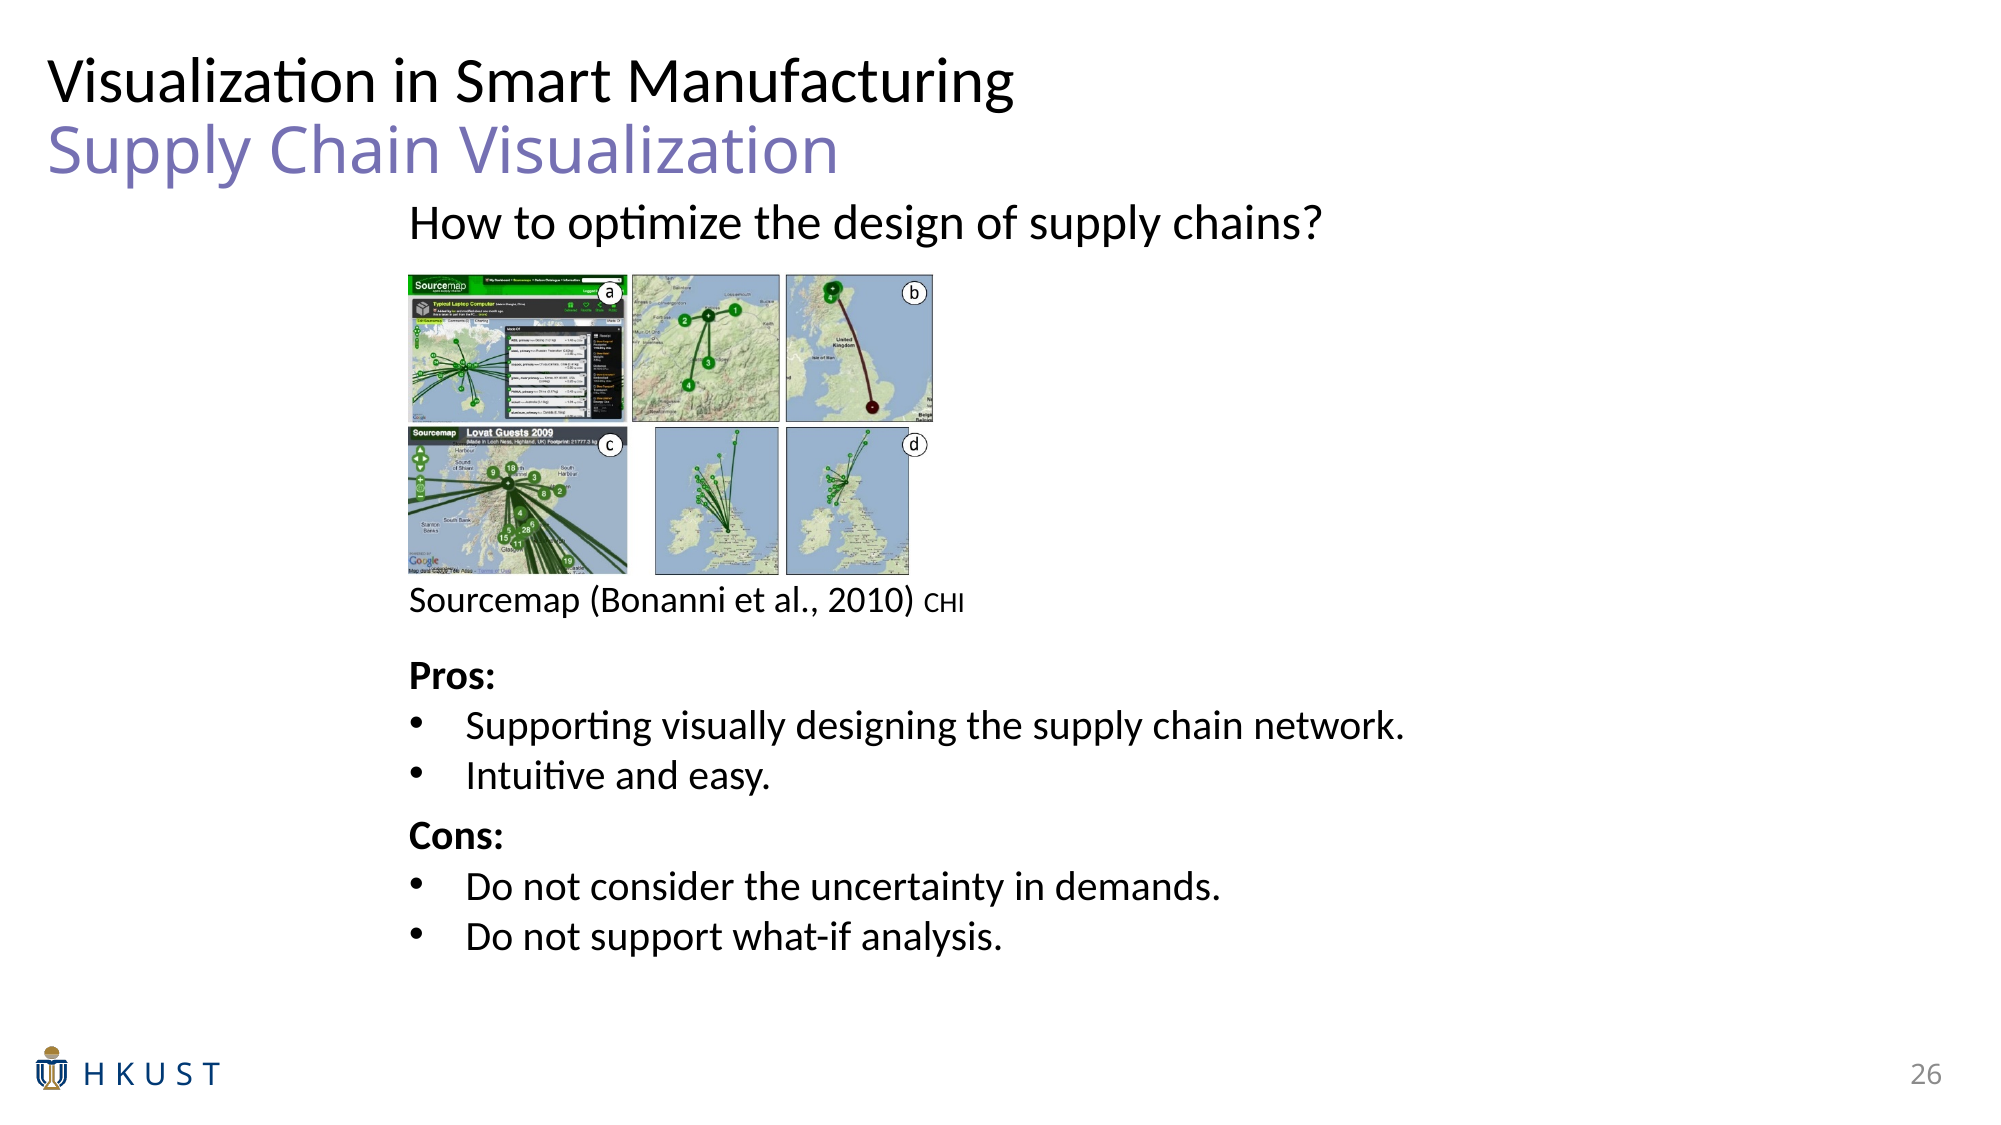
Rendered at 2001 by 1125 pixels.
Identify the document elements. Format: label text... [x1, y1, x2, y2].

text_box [35, 1046, 272, 1100]
title Supply Chain Visualization [47, 118, 1953, 189]
text_box Pros: Supporting visually designing the supply chain network. Intuitive and easy. [394, 640, 1621, 800]
text_box Visualization in Smart Manufacturing [47, 47, 1953, 118]
text_box Cons: Do not consider the uncertainty in demands. Do not support what-if analysis. [394, 800, 1621, 966]
text_box Sourcemap (Bonanni et al., 2010) CHI [394, 567, 1248, 628]
text_box How to optimize the design of supply chains? [394, 182, 1669, 258]
slide_number 26 [1619, 1050, 1958, 1096]
picture [408, 272, 934, 576]
